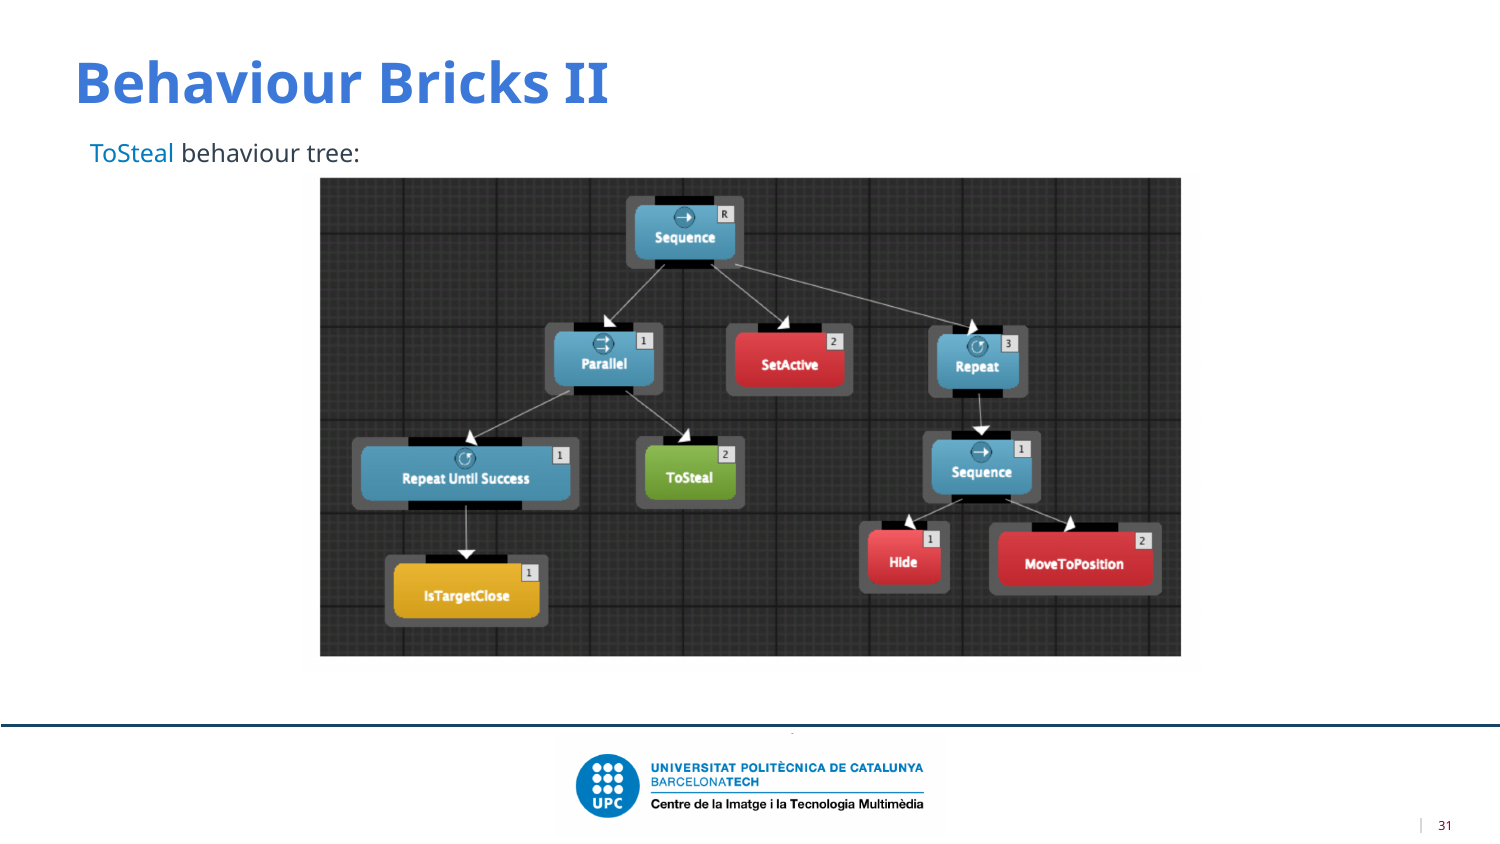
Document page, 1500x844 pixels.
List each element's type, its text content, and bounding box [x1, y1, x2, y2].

list Behaviour Bricks II [74, 47, 1428, 131]
picture [299, 172, 1203, 672]
text_box ToSteal behaviour tree: [74, 122, 531, 163]
picture [555, 718, 945, 836]
